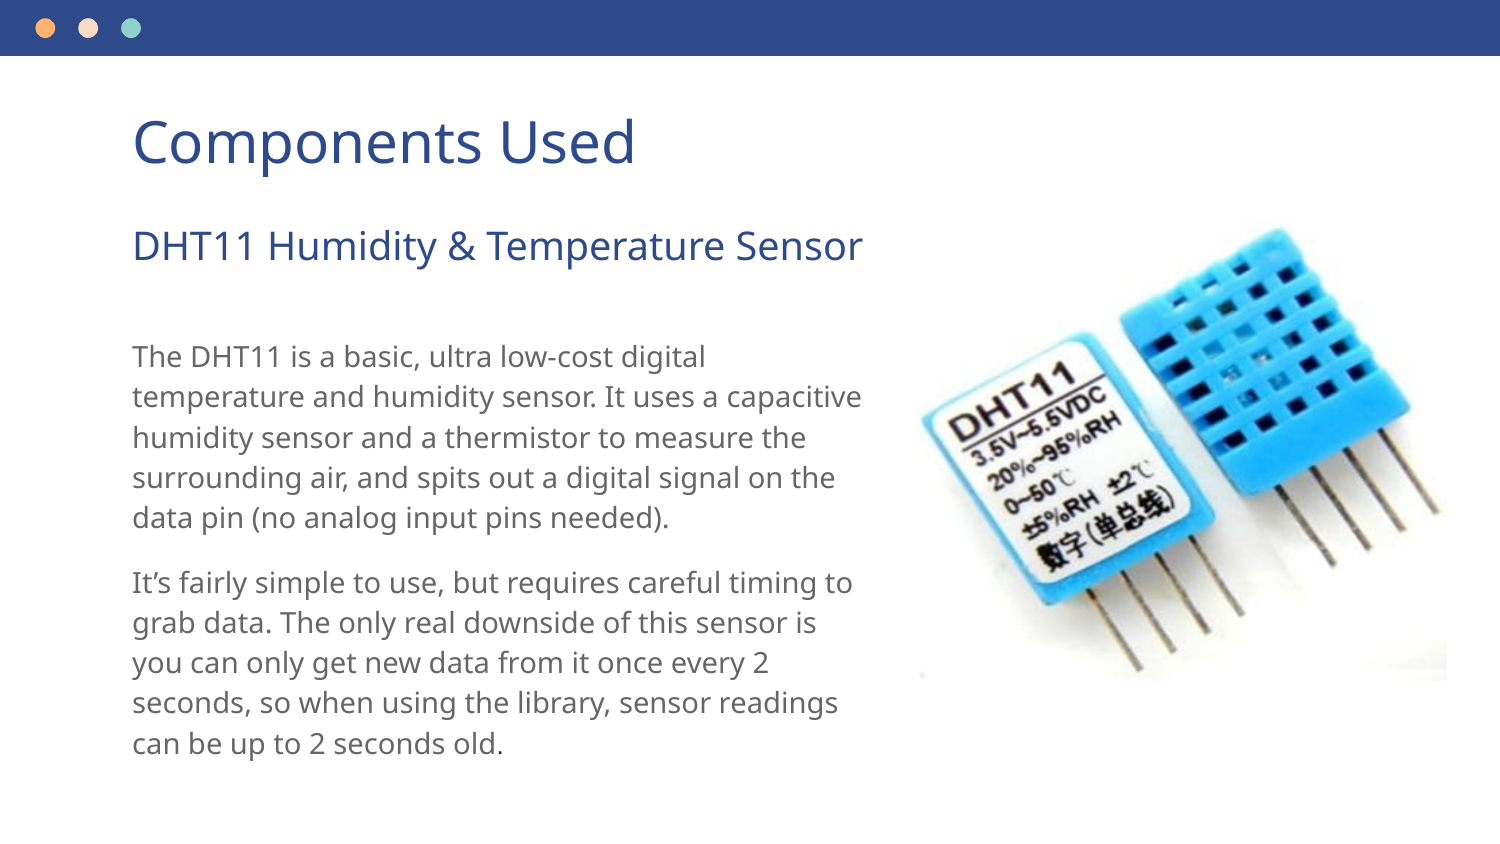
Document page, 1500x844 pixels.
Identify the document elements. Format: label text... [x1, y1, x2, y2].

picture [916, 217, 1448, 682]
subtitle DHT11 Humidity & Temperature Sensor The DHT11 is a basic, ultra low-cost digital temperature and humidity sensor. It uses a capacitive humidity sensor and a thermistor to measure the surrounding air, and spits out a digital signal on the data pin (no analog input pins needed). It’s fairly simple to use, but requires careful timing to grab data. The only real downside of this sensor is you can only get new data from it once every 2 seconds, so when using the library, sensor readings can be up to 2 seconds old. [117, 205, 882, 813]
title Components Used [117, 90, 1383, 167]
